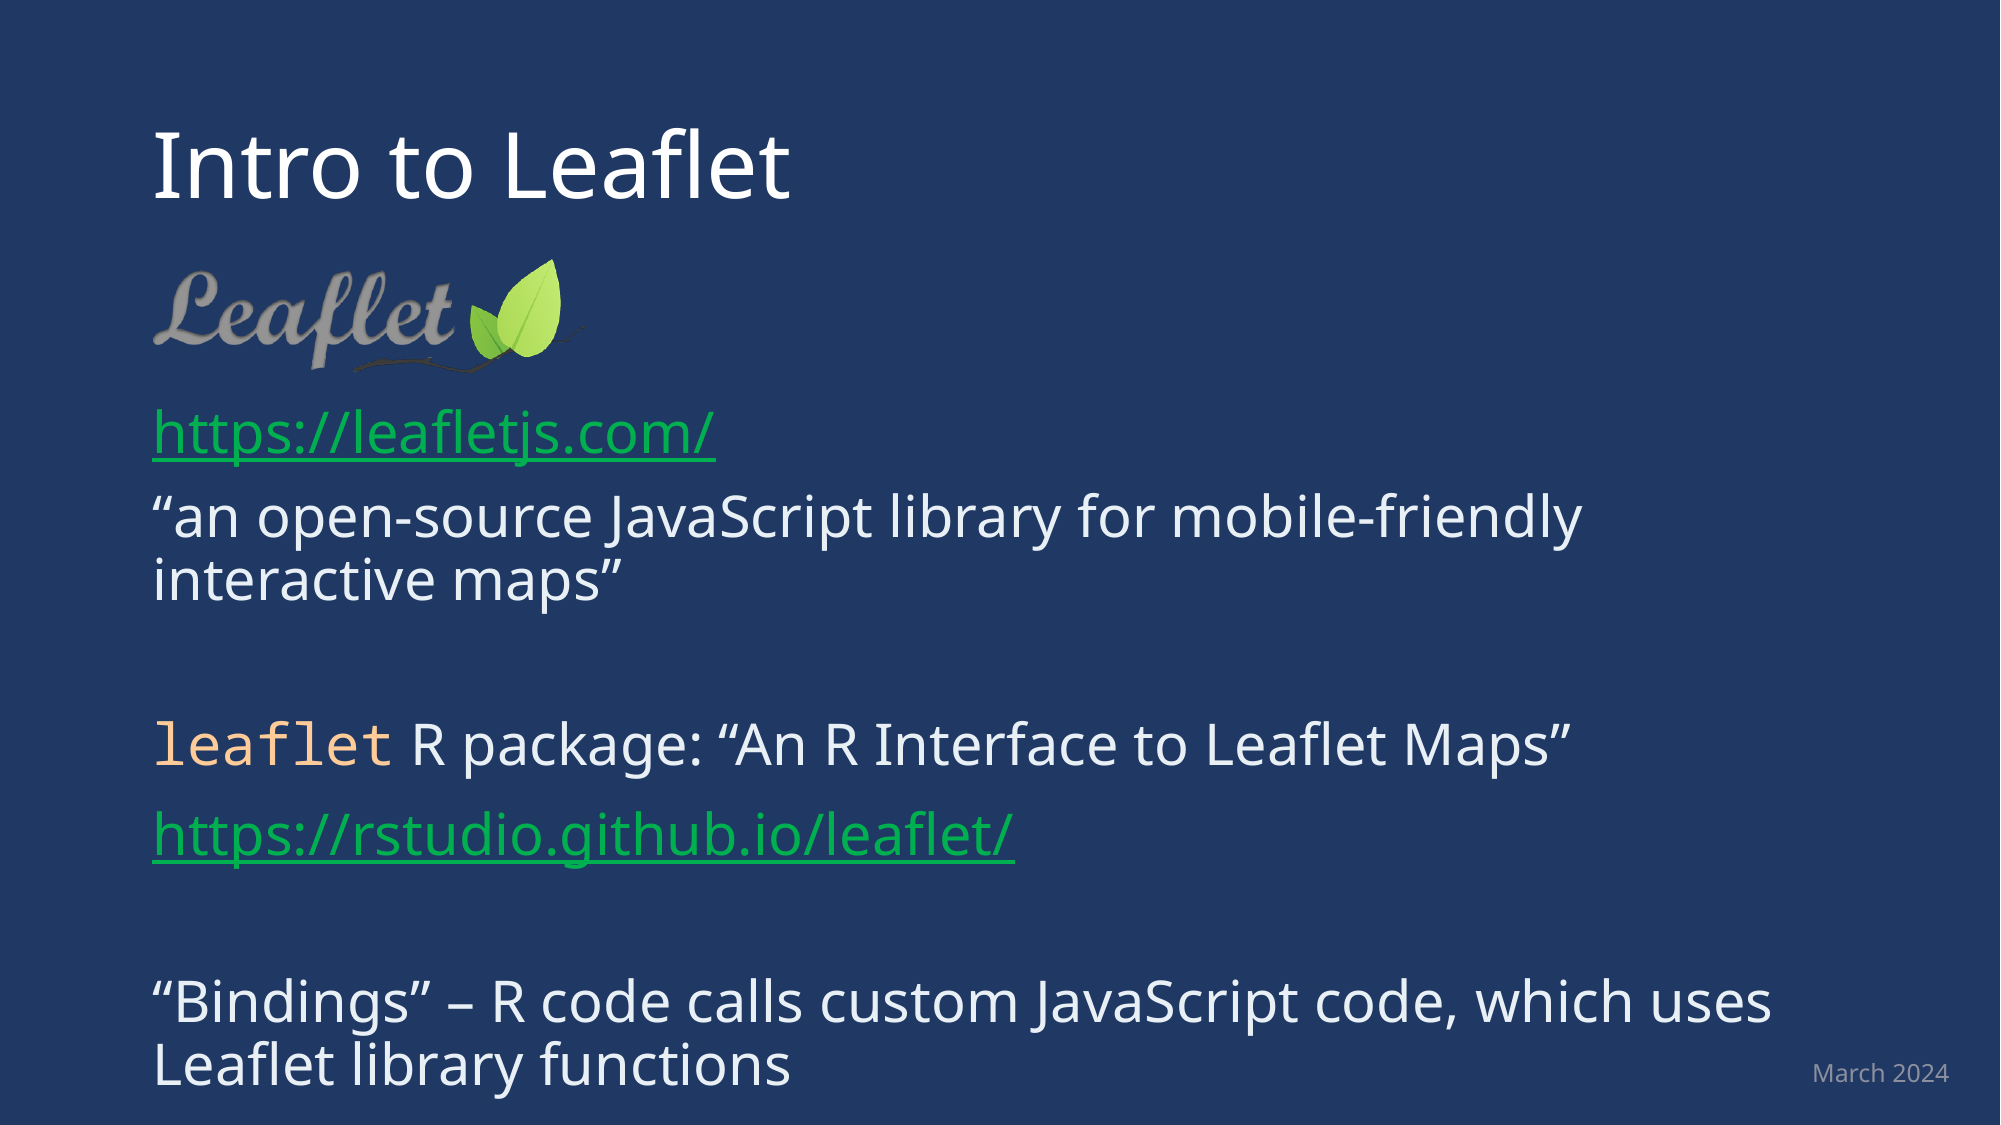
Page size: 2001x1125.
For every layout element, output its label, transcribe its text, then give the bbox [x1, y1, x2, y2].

list https://leafletjs.com/ “an open-source JavaScript library for mobile-friendly interactive maps” leaflet R package: “An R Interface to Leaflet Maps” https://rstudio.github.io/leaflet/ “Bindings” – R code calls custom JavaScript code, which uses Leaflet library functions [137, 299, 1863, 1110]
picture [153, 258, 585, 373]
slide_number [1514, 1042, 1965, 1103]
title Intro to Leaflet [137, 59, 1863, 278]
